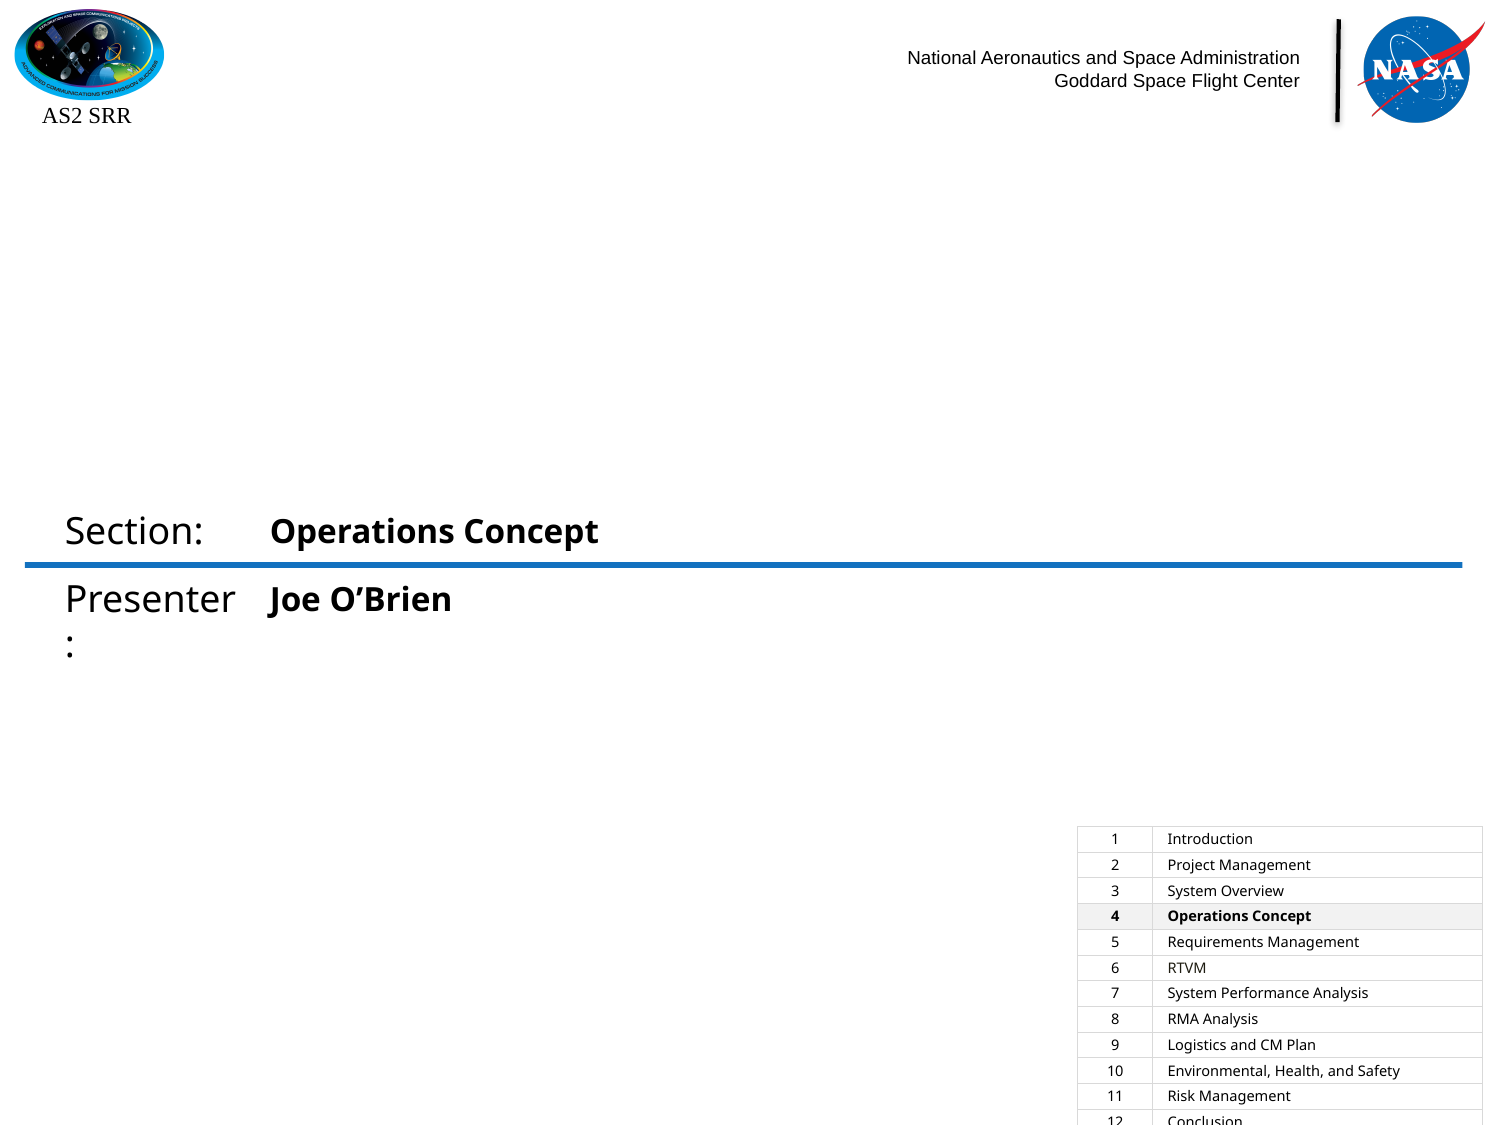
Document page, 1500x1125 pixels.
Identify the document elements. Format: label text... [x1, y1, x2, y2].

list Operations Concept [254, 502, 1448, 559]
table_cell Project Management [1153, 853, 1482, 877]
table_cell System Performance Analysis [1153, 981, 1482, 1006]
table_cell 3 [1078, 878, 1152, 903]
table_cell 7 [1078, 981, 1152, 1006]
table_cell Risk Management [1153, 1084, 1482, 1109]
table_cell Environmental, Health, and Safety [1153, 1058, 1482, 1083]
table_cell RTVM [1153, 956, 1482, 980]
table_cell 12 [1078, 1110, 1152, 1125]
list Joe O’Brien [254, 570, 1448, 627]
table_cell 8 [1078, 1007, 1152, 1032]
table_header 1 [1078, 827, 1152, 852]
table_cell 5 [1078, 930, 1152, 955]
table_cell Requirements Management [1153, 930, 1482, 955]
picture [1340, 3, 1500, 137]
table_cell 2 [1078, 853, 1152, 877]
table_cell RMA Analysis [1153, 1007, 1482, 1032]
table_cell 10 [1078, 1058, 1152, 1083]
table_cell Operations Concept [1153, 904, 1482, 929]
table_cell 6 [1078, 956, 1152, 980]
picture [0, 4, 174, 106]
table_cell Logistics and CM Plan [1153, 1033, 1482, 1057]
table_cell Conclusion [1153, 1110, 1482, 1125]
table_cell 11 [1078, 1084, 1152, 1109]
table_cell 4 [1078, 904, 1152, 929]
table_cell 9 [1078, 1033, 1152, 1057]
table_header Introduction [1153, 827, 1482, 852]
table_cell System Overview [1153, 878, 1482, 903]
